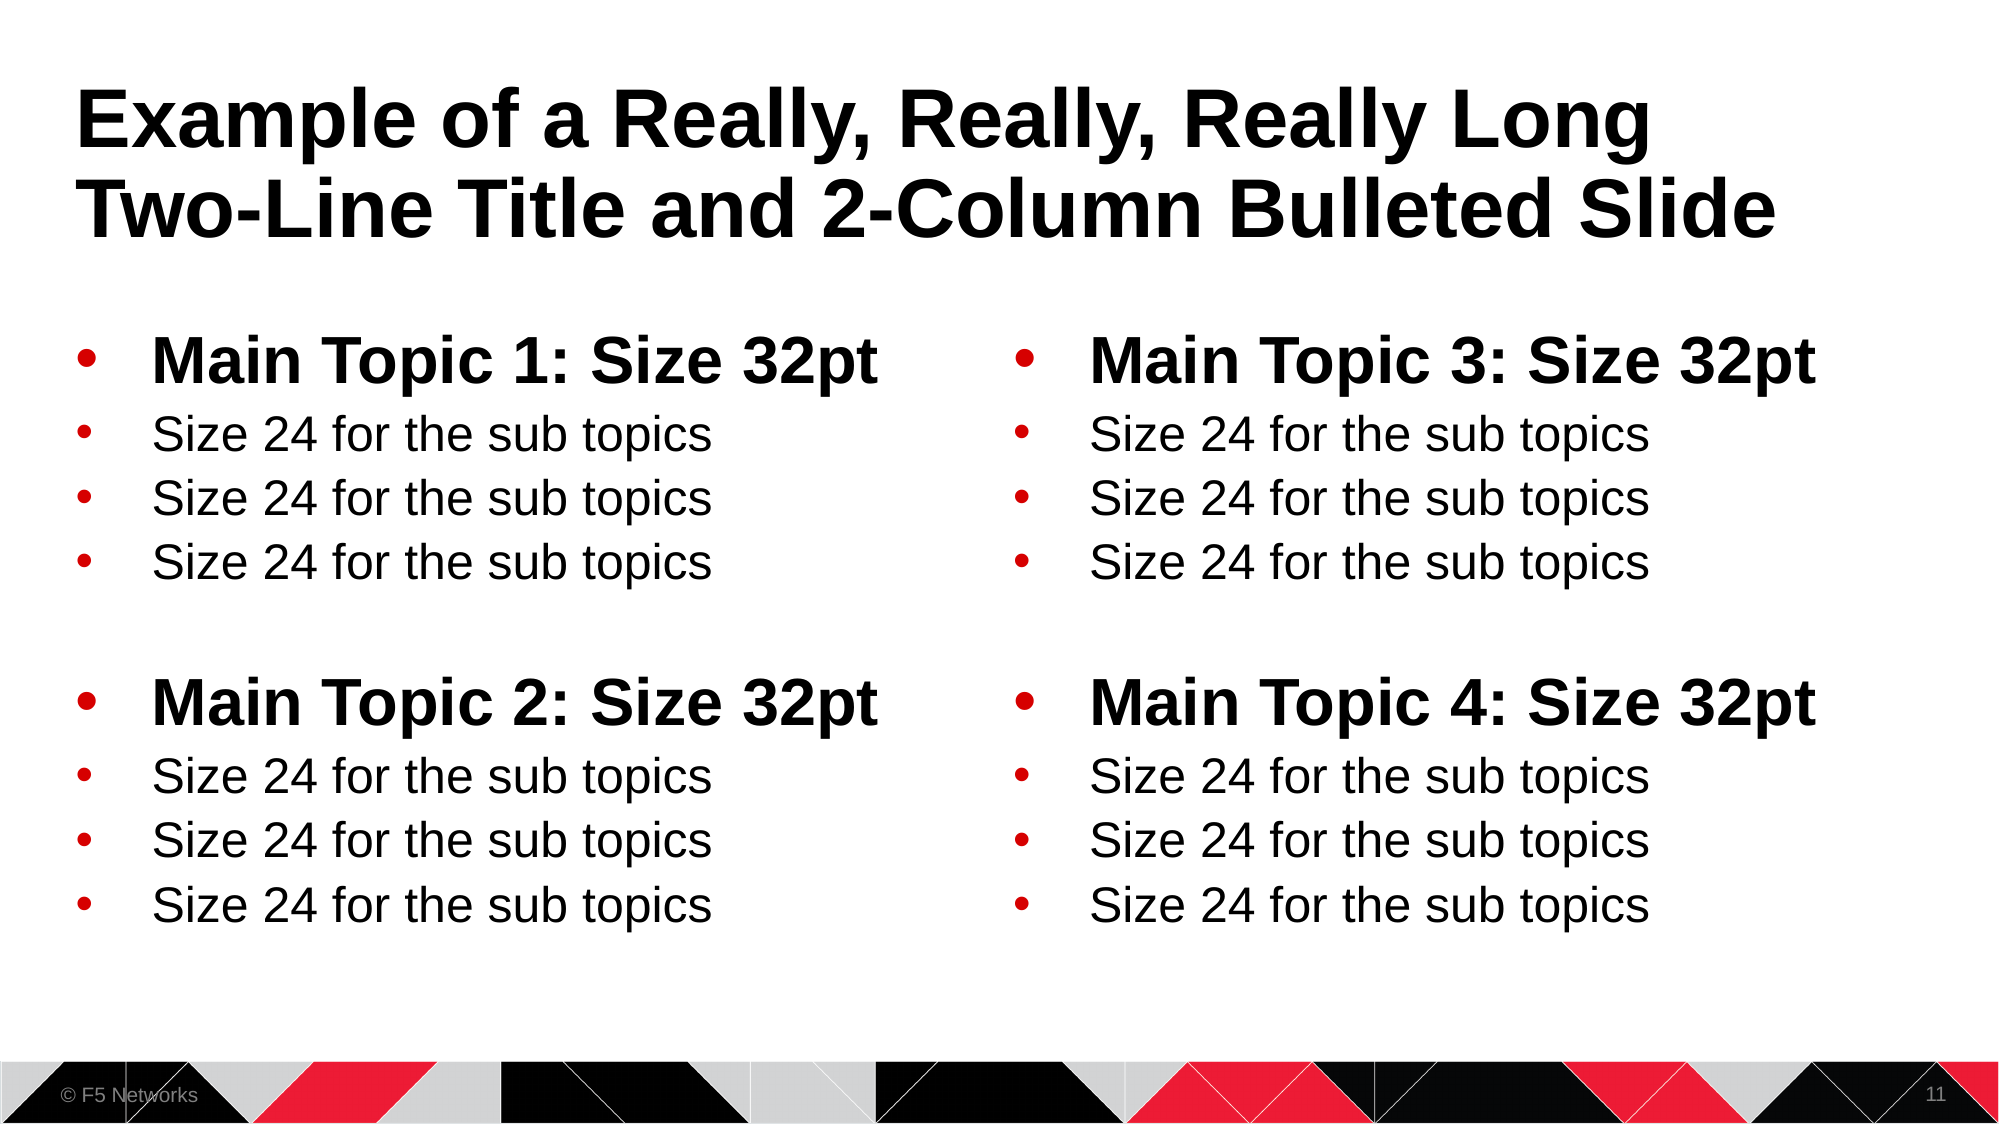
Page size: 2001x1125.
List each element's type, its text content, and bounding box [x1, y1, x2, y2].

list Main Topic 3: Size 32pt Size 24 for the sub topics Size 24 for the sub topics Size 24 for the sub topics Main Topic 4: Size 32pt Size 24 for the sub topics Size 24 for the sub topics Size 24 for the sub topics [987, 299, 1950, 1050]
footer © F5 Networks [35, 1063, 711, 1124]
title Example of a Really, Really, Really Long Two-Line Title and 2-Column Bulleted Slide [50, 50, 1950, 284]
picture [0, 1050, 2000, 1125]
slide_number 11 [1477, 1062, 1973, 1123]
list Main Topic 1: Size 32pt Size 24 for the sub topics Size 24 for the sub topics Size 24 for the sub topics Main Topic 2: Size 32pt Size 24 for the sub topics Size 24 for the sub topics Size 24 for the sub topics [50, 299, 987, 1050]
